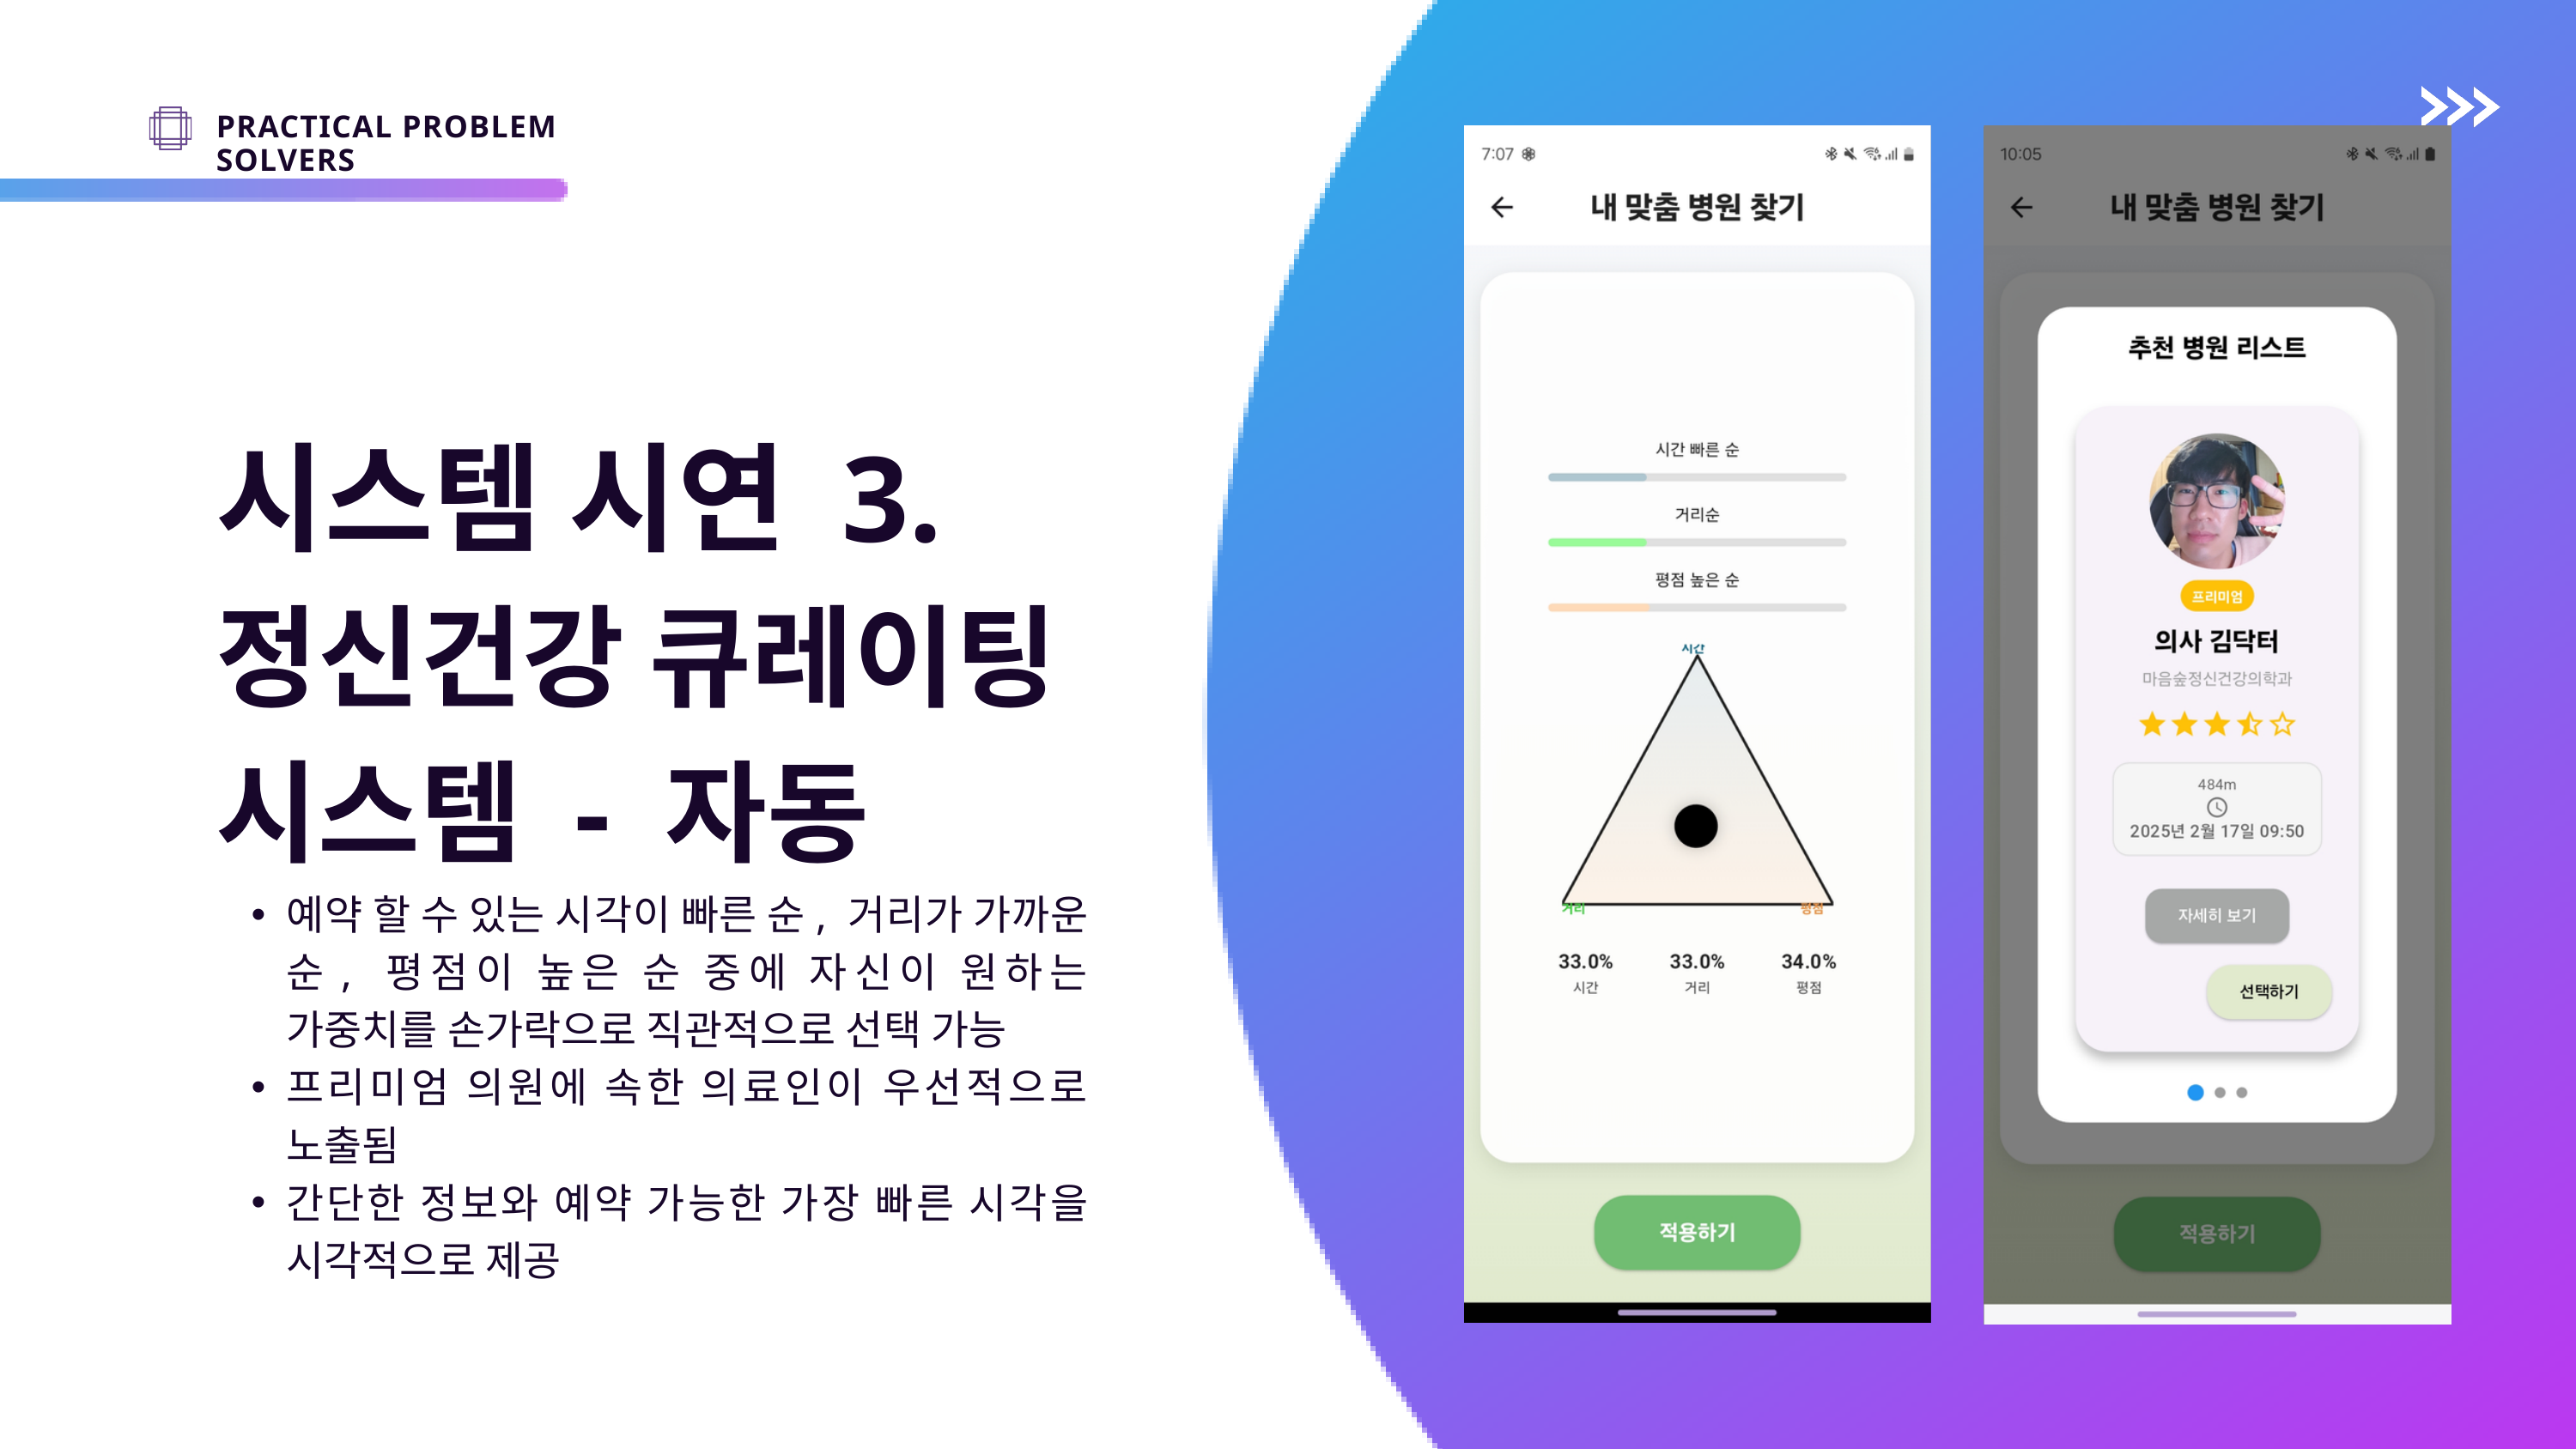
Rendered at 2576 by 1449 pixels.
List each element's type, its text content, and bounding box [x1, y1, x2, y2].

text_box 시스템 시연 3. 정신건강 큐레이팅 시스템 - 자동 [216, 399, 1147, 876]
text_box [1464, 125, 1931, 1323]
text_box [1193, 0, 2576, 1449]
text_box [1984, 125, 2451, 1325]
text_box [149, 106, 192, 150]
text_box [2421, 86, 2500, 129]
text_box PRACTICAL PROBLEM SOLVERS [216, 110, 644, 178]
text_box [0, 179, 568, 202]
text_box 예약 할 수 있는 시각이 빠른 순, 거리가 가까운 순, 평점이 높은 순 중에 자신이 원하는 가중치를 손가락으로 직관적으로 선택 가능 프리미엄 의원에 속한 의료인이 우선적으로 노출됨 간단한 정보와 예약 가능한 가장 빠른 시각을 시각적으로 제공 [216, 881, 1089, 1284]
